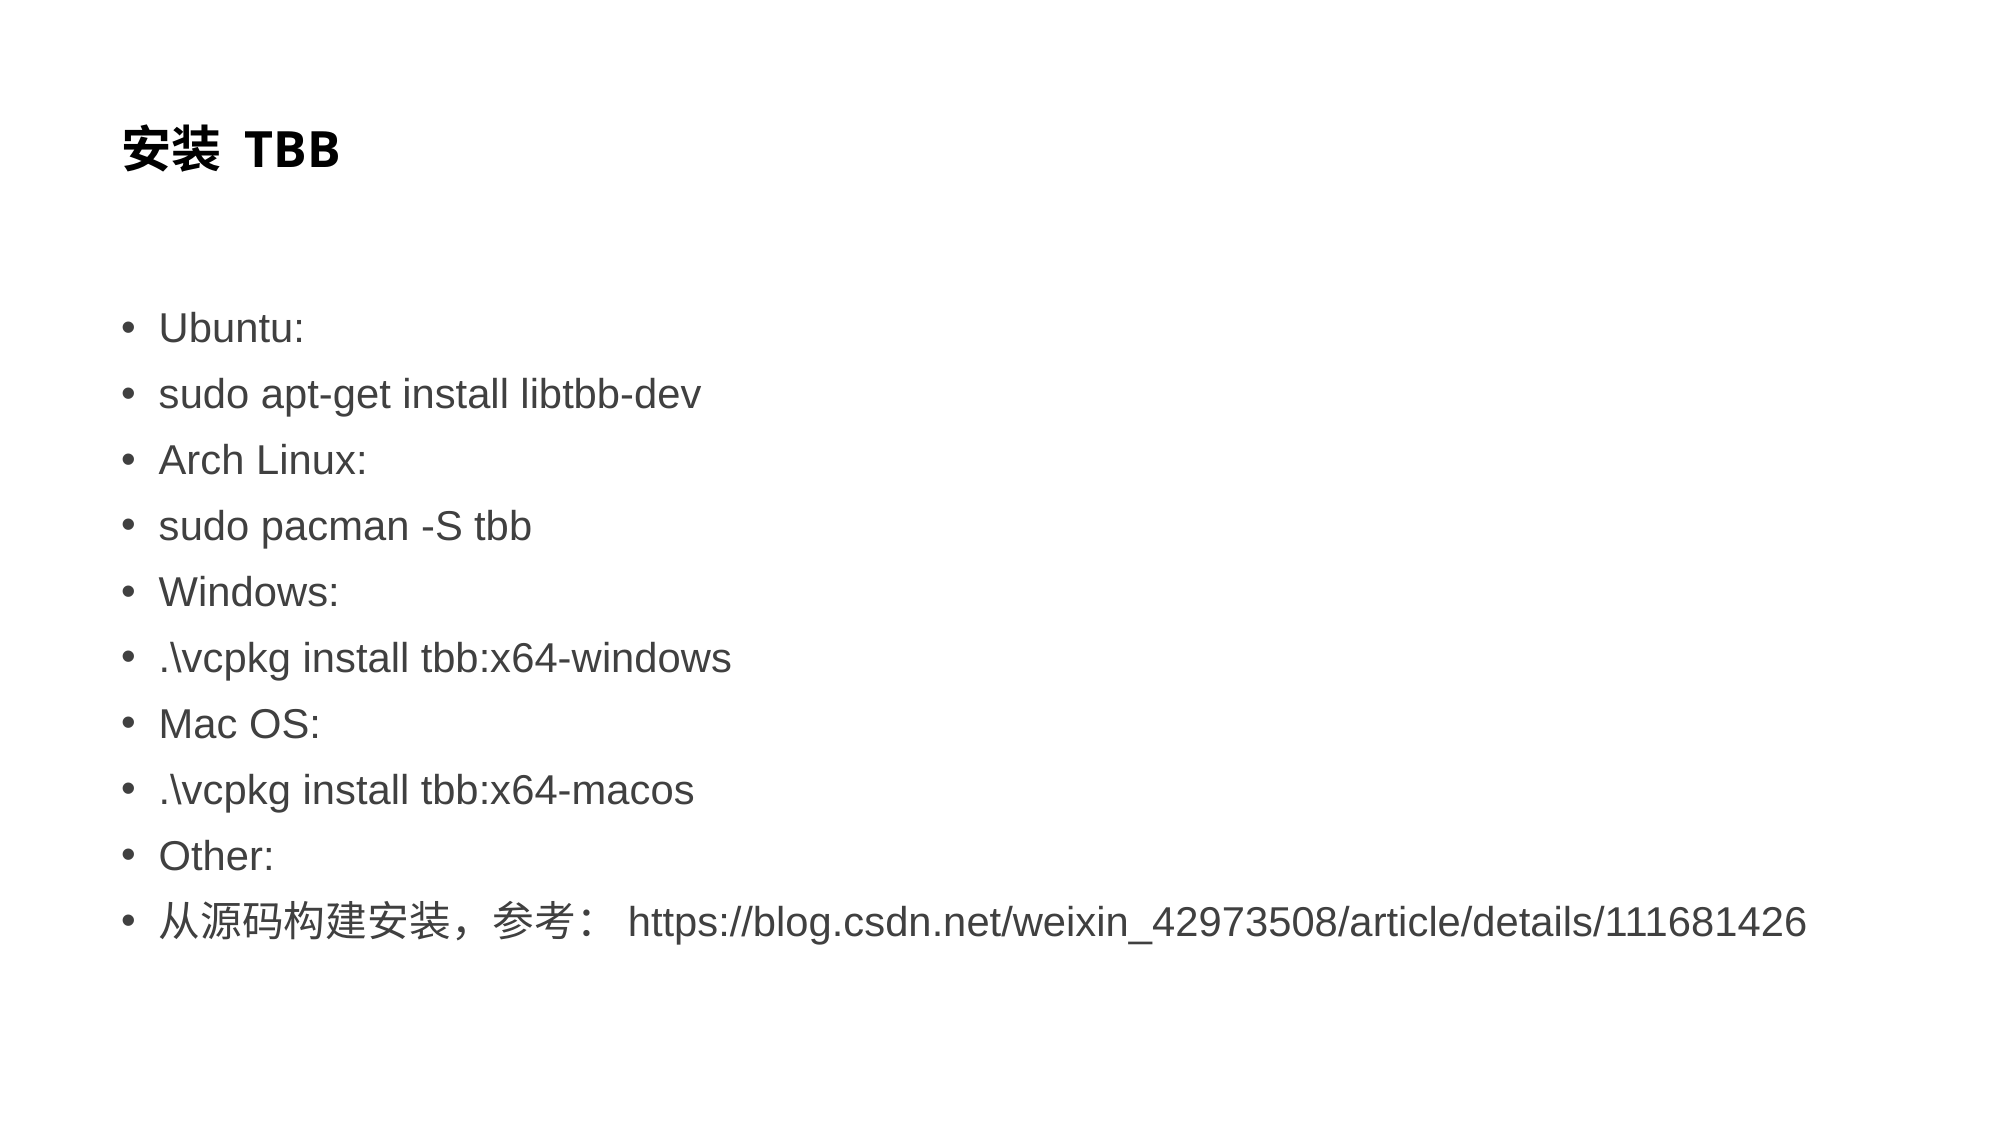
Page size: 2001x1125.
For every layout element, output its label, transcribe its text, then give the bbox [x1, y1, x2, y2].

title 安装 TBB [106, 42, 1832, 260]
list Ubuntu: sudo apt-get install libtbb-dev Arch Linux: sudo pacman -S tbb Windows: .\vcpkg install tbb:x64-windows Mac OS: .\vcpkg install tbb:x64-macos Other: 从源码构建安装，参考：https://blog.csdn.net/weixin_42973508/article/details/111681426 [106, 299, 1832, 1014]
